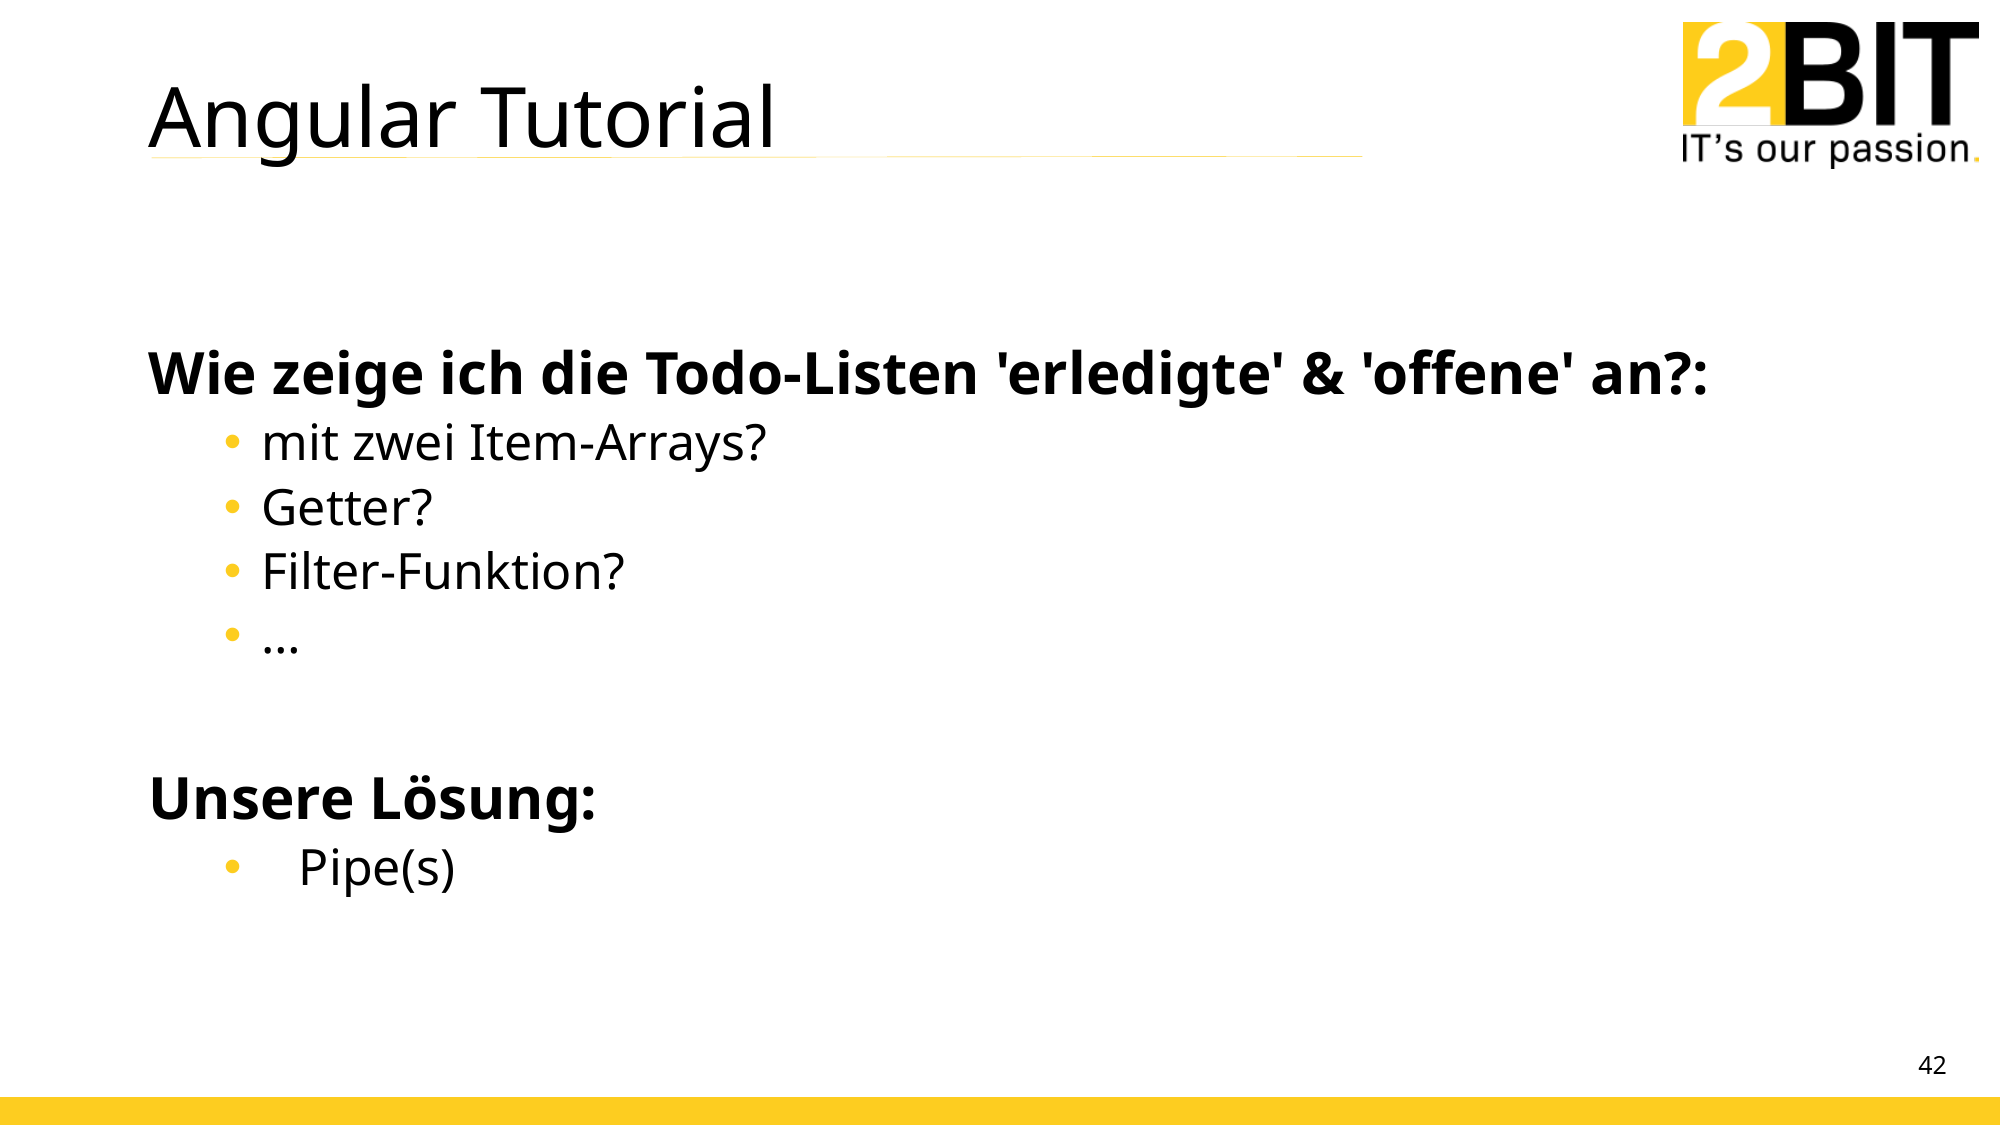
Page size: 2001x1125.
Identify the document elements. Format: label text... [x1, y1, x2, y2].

list Wie zeige ich die Todo-Listen 'erledigte' & 'offene' an?: mit zwei Item-Arrays? Getter? Filter-Funktion? … Unsere Lösung: Pipe(s) [133, 336, 1859, 1051]
title Angular Tutorial [133, 68, 1859, 286]
picture [1683, 22, 1979, 169]
